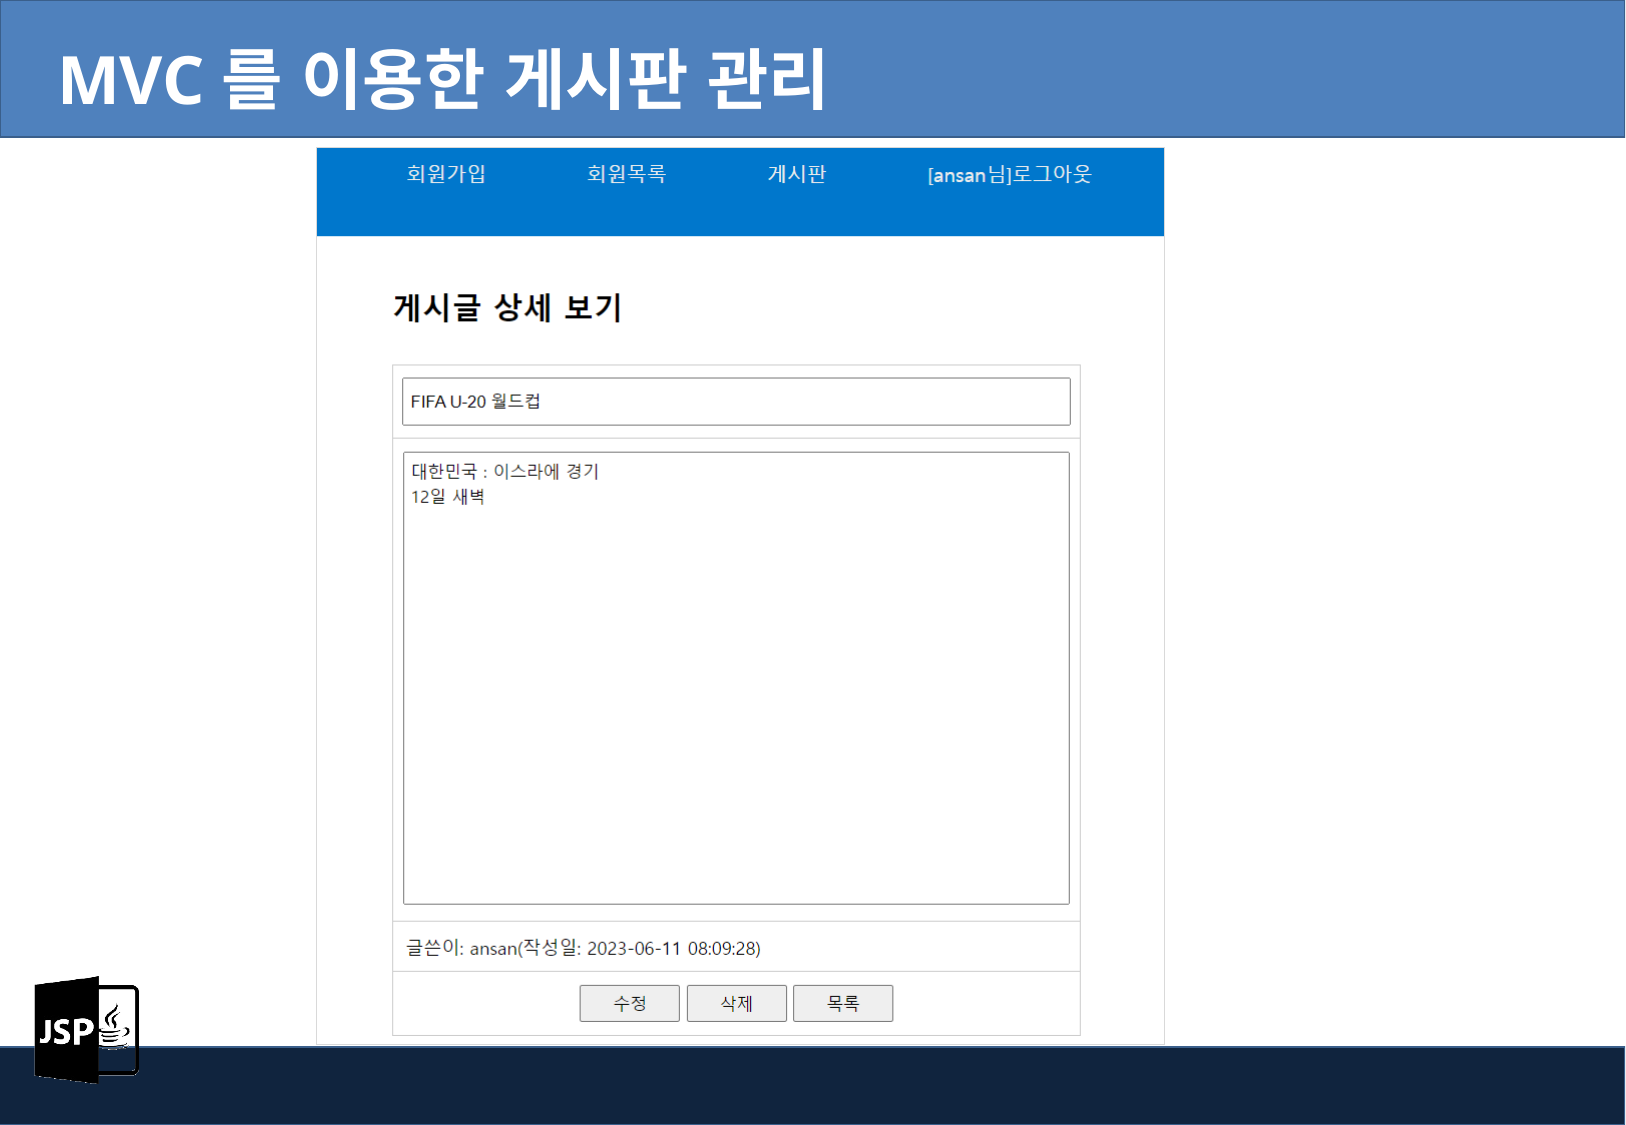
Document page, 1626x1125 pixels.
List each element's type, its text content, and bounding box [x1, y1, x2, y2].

picture [316, 147, 1165, 1046]
picture [32, 976, 141, 1084]
text_box MVC를 이용한 게시판 관리 [24, 7, 1061, 148]
text_box [0, 0, 834, 138]
